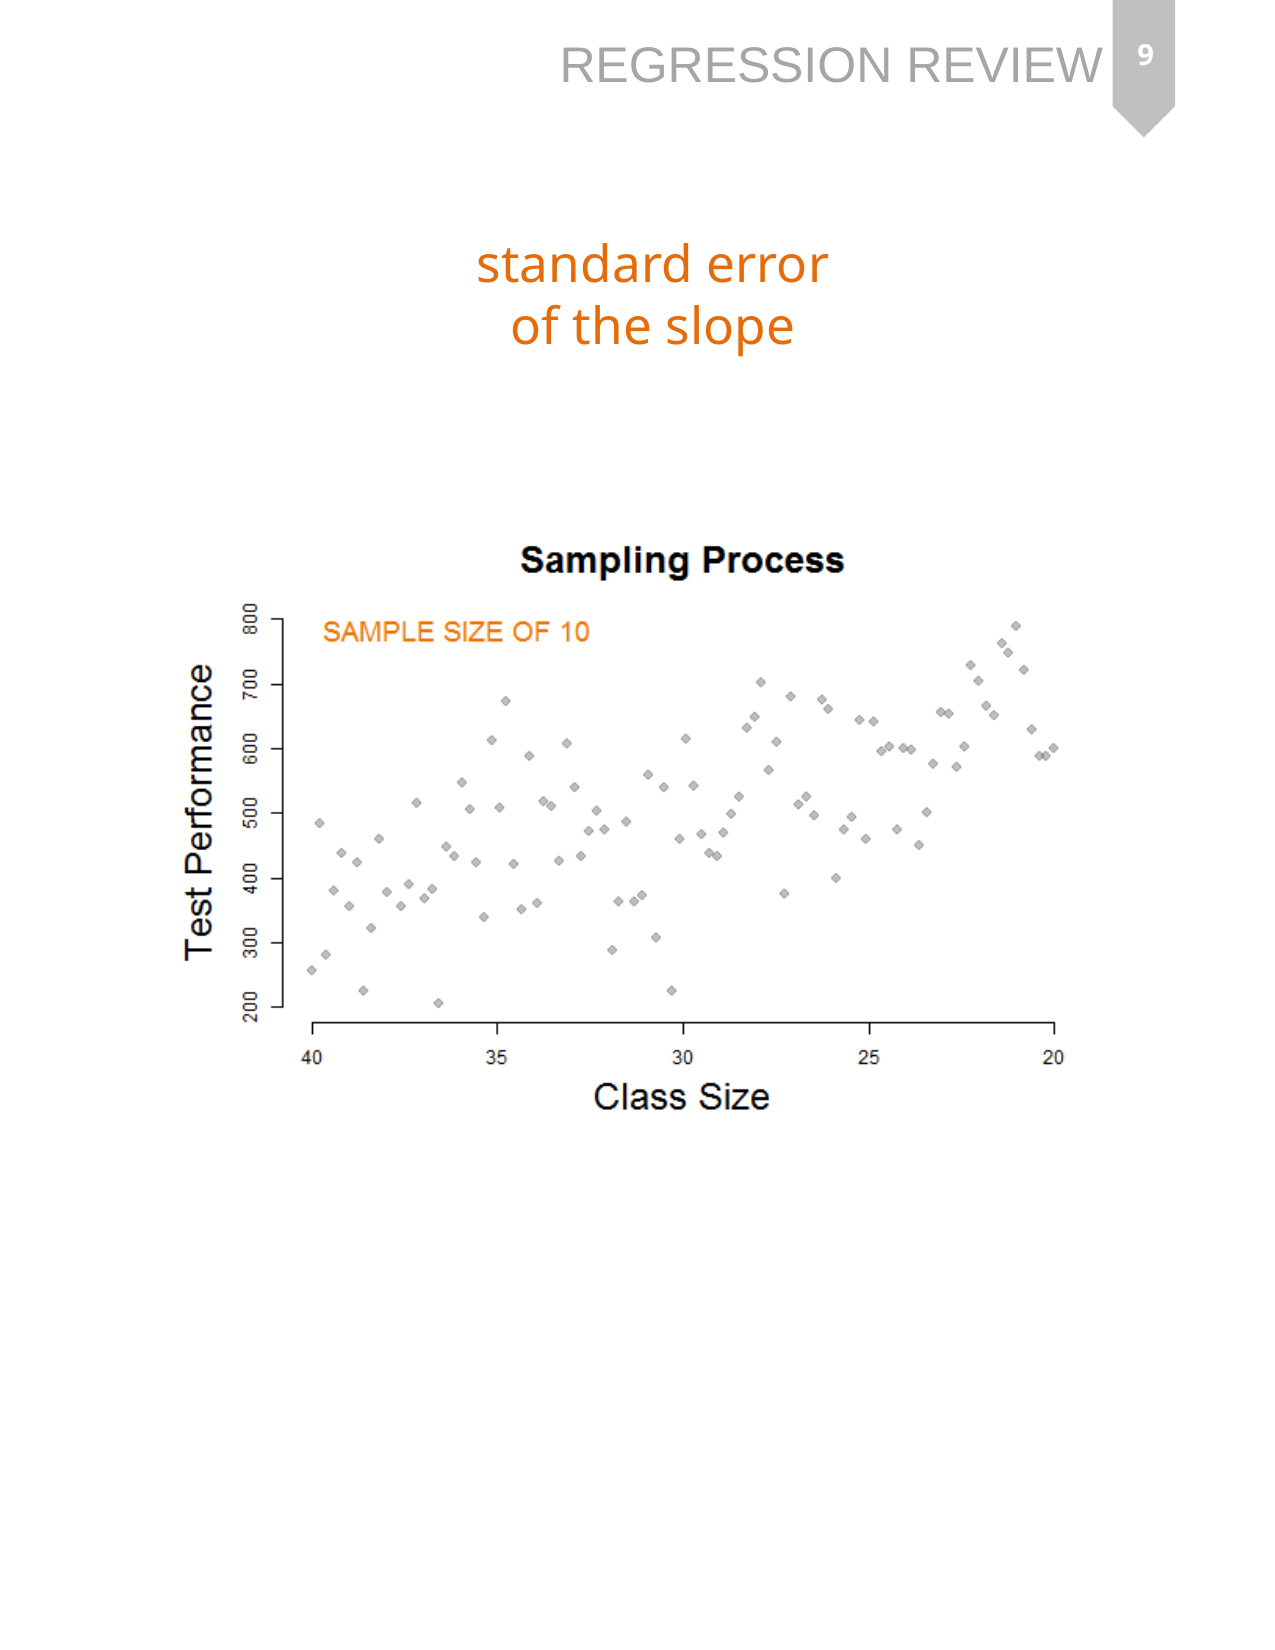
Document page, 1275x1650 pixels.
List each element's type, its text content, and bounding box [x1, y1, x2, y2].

picture [168, 512, 1107, 1138]
text_box standard error of the slope [111, 162, 1196, 425]
text_box Regression Review [544, 24, 1119, 100]
slide_number 9 [1089, 12, 1202, 101]
